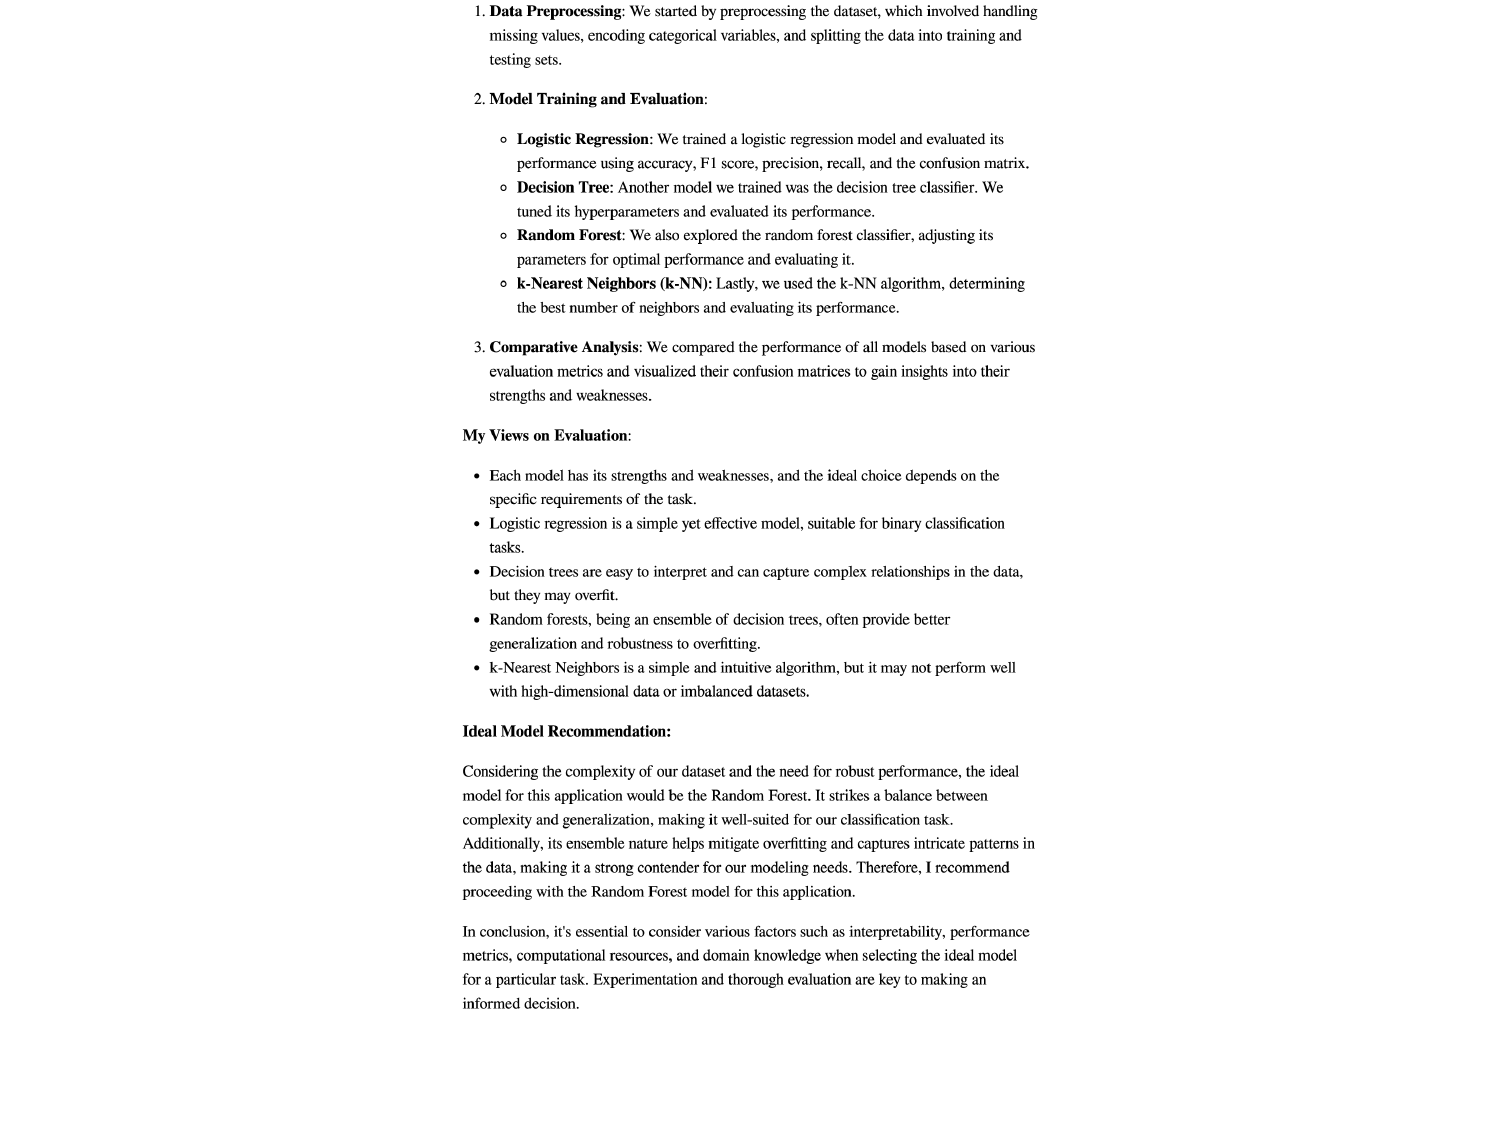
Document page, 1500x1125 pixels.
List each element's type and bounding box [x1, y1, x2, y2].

picture [313, 0, 1187, 1125]
